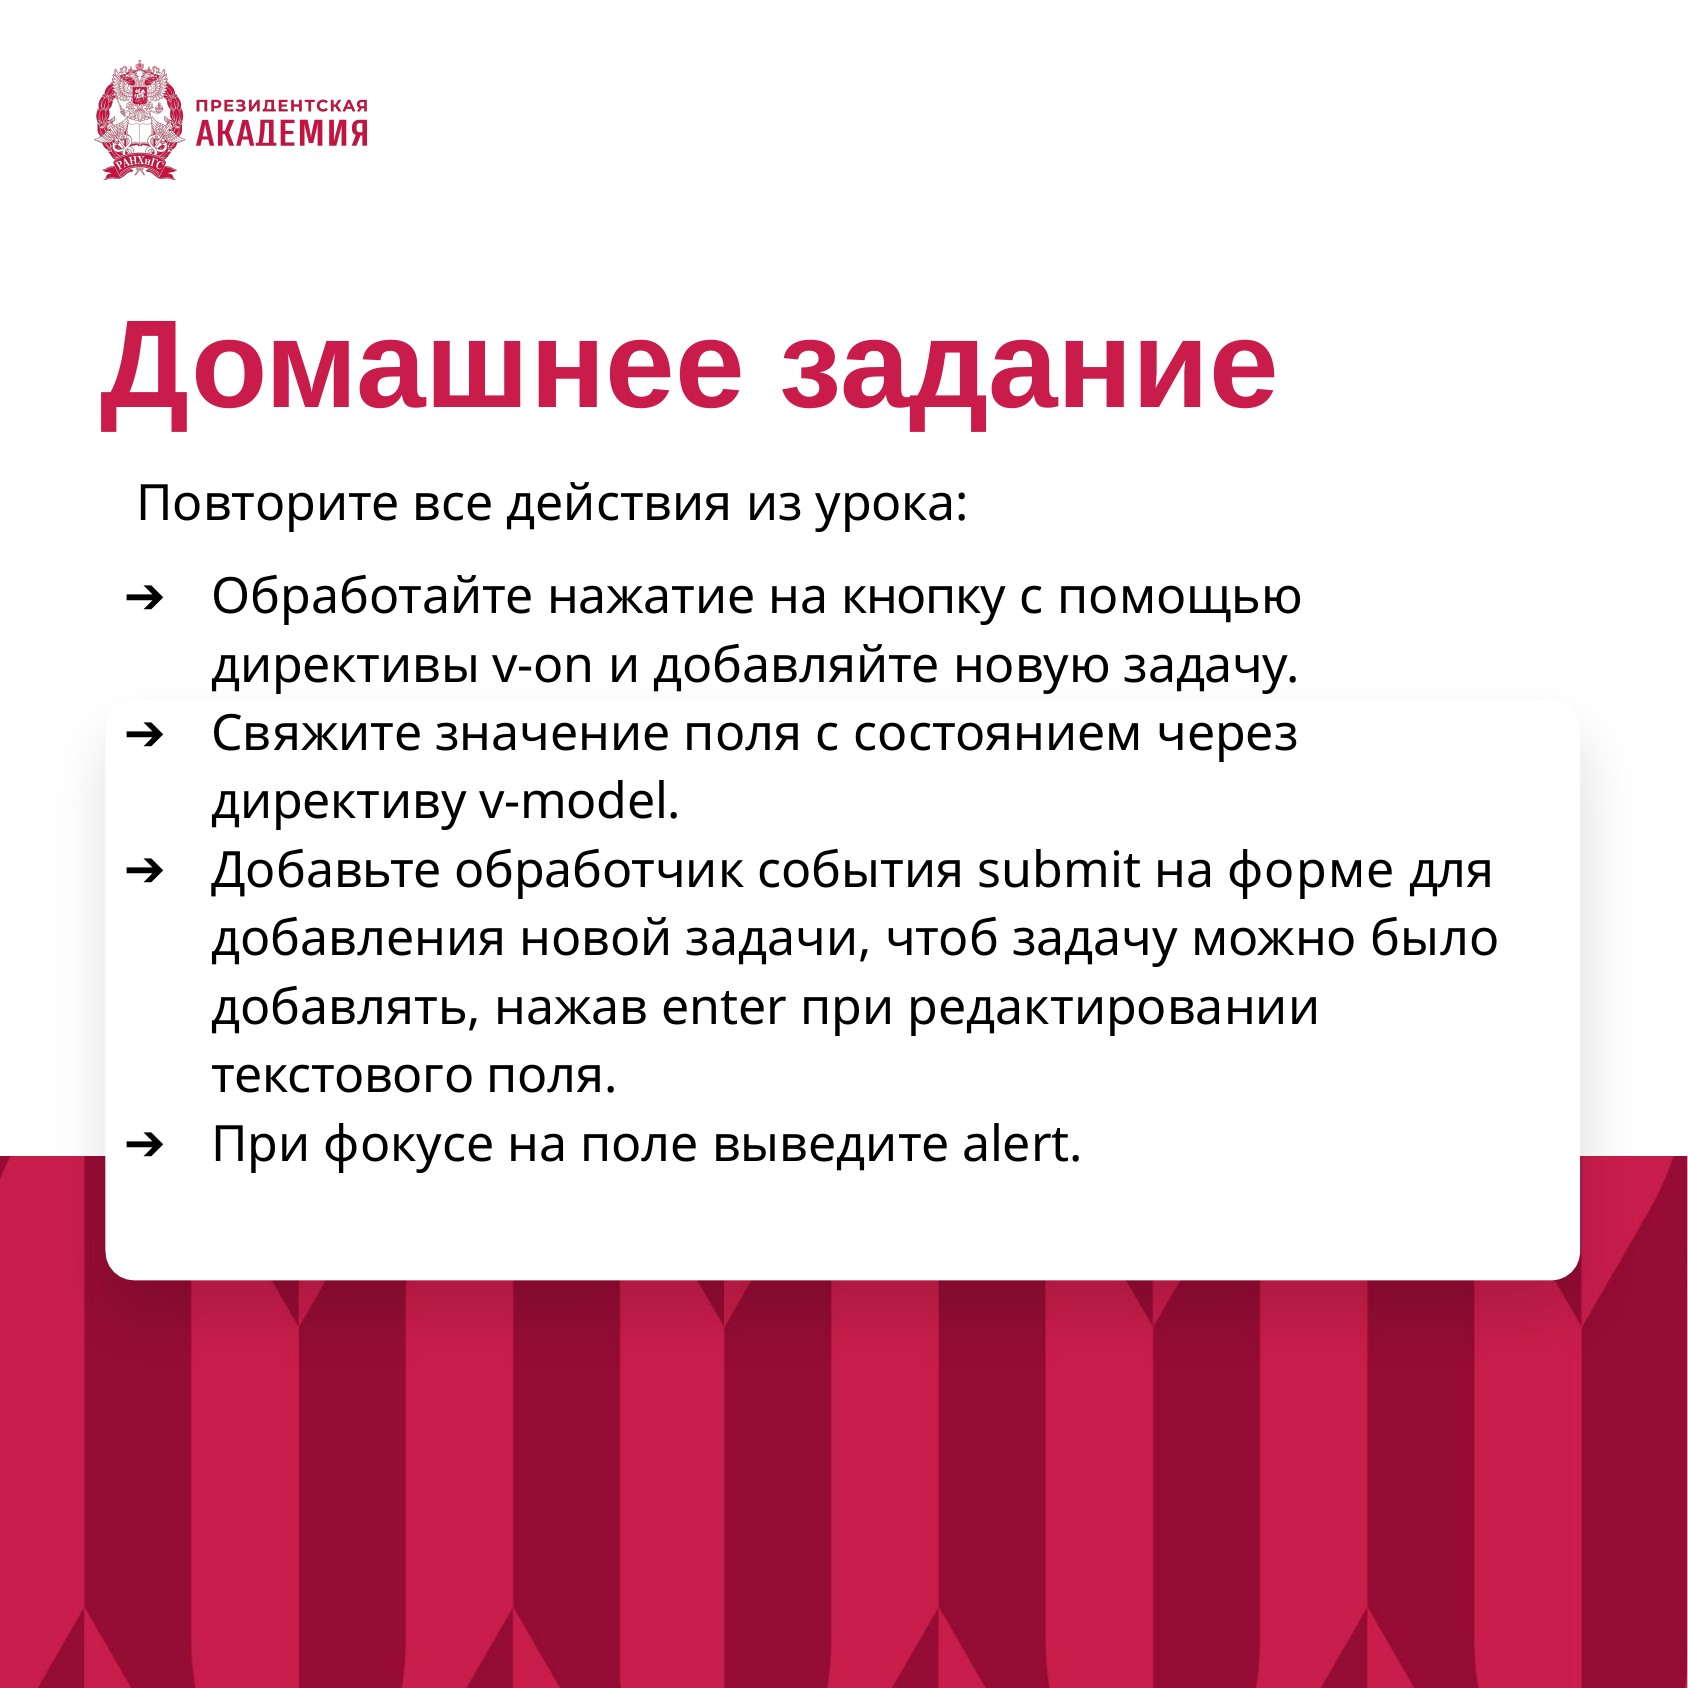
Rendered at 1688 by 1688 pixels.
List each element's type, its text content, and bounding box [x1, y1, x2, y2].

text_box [0, 645, 1688, 1688]
text_box Повторите все действия из урока: Обработайте нажатие на кнопку с помощью директивы v-on и добавляйте новую задачу. Свяжите значение поля с состоянием через директиву v-model. Добавьте обработчик события submit на форме для добавления новой задачи, чтоб задачу можно было добавлять, нажав enter при редактировании текстового поля. При фокусе на поле выведите alert. [121, 434, 1504, 643]
picture [93, 60, 367, 181]
title Домашнее задание [98, 280, 1283, 565]
